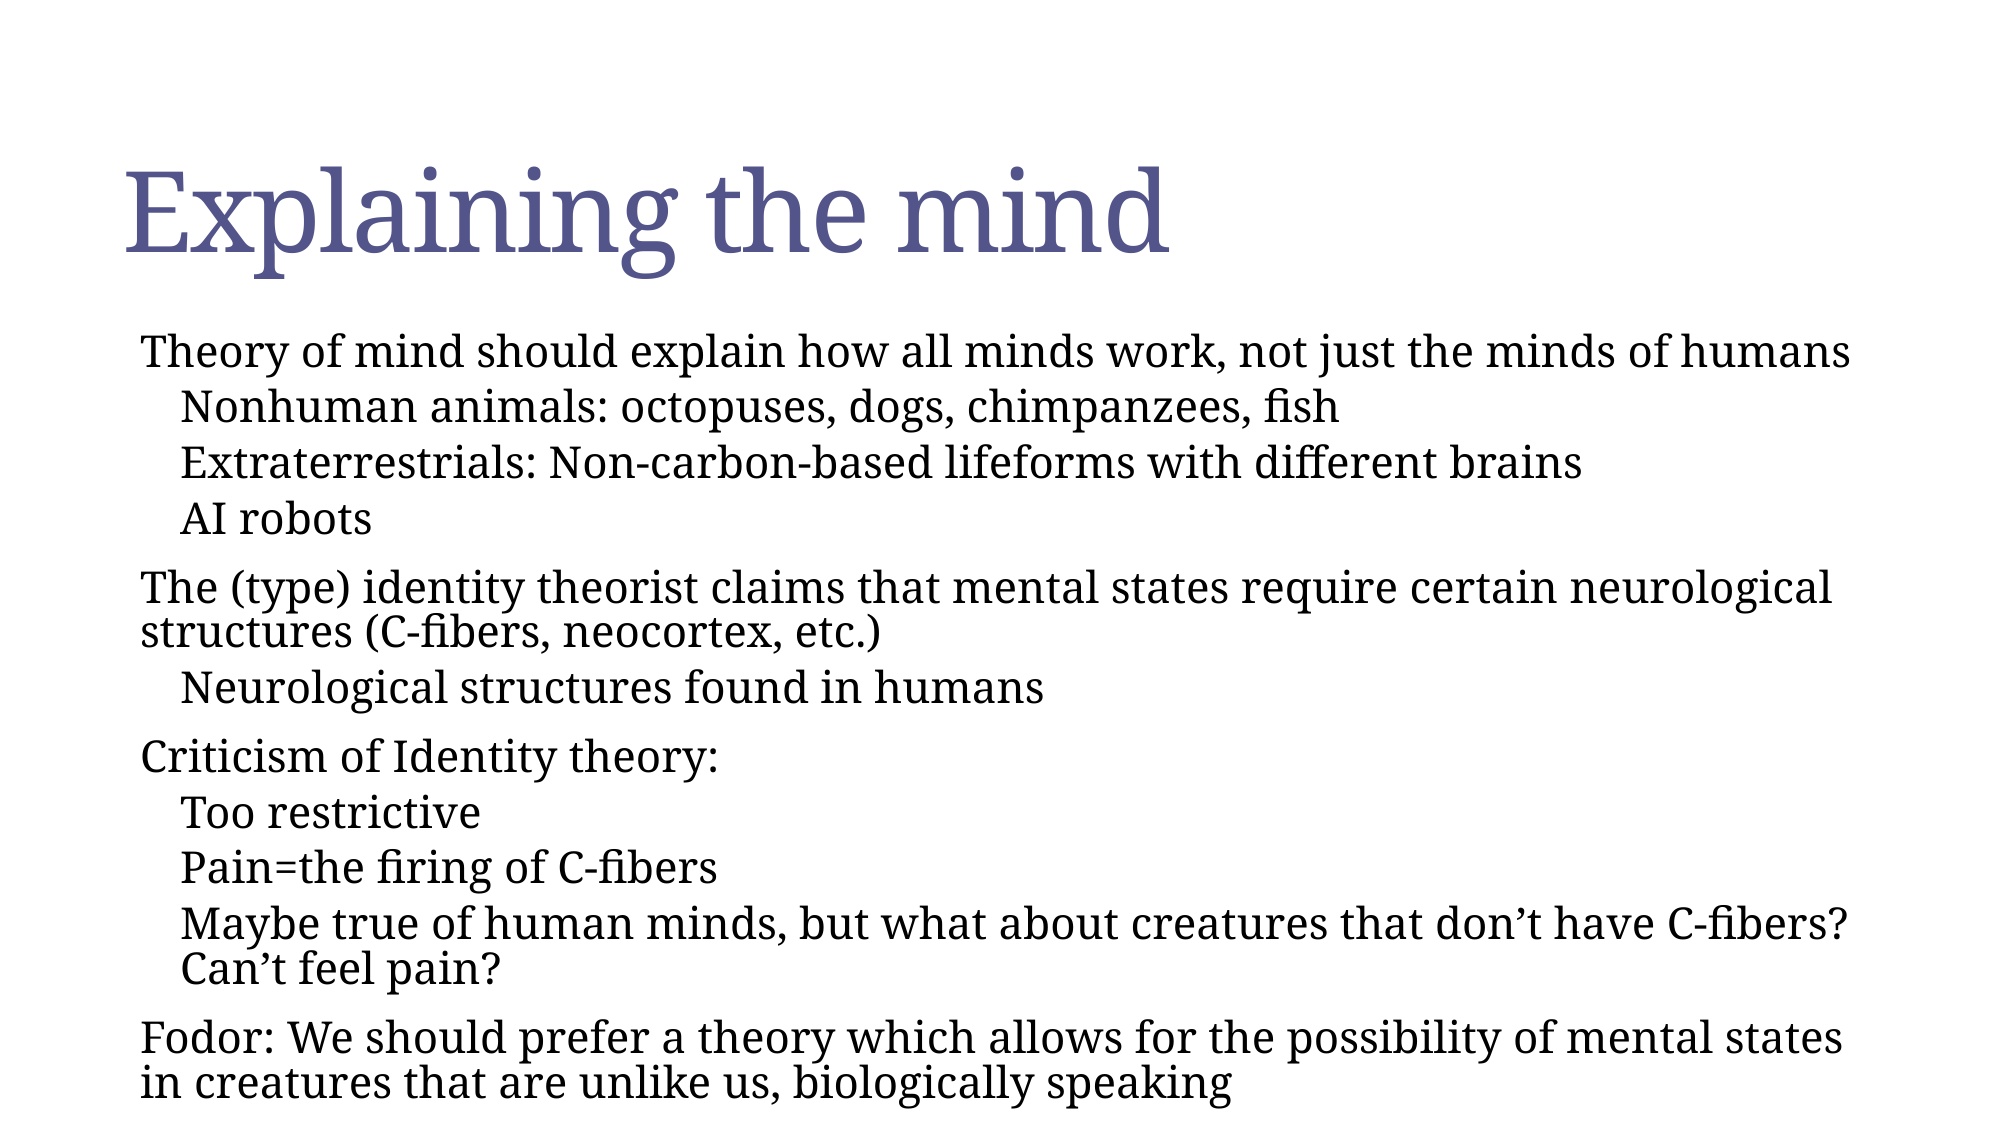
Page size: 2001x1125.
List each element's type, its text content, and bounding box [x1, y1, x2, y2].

title Explaining the mind [107, 81, 1875, 354]
list Theory of mind should explain how all minds work, not just the minds of humans Nonhuman animals: octopuses, dogs, chimpanzees, fish Extraterrestrials: Non-carbon-based lifeforms with different brains AI robots The (type) identity theorist claims that mental states require certain neurological structures (C-fibers, neocortex, etc.) Neurological structures found in humans Criticism of Identity theory: Too restrictive Pain=the firing of C-fibers Maybe true of human minds, but what about creatures that don’t have C-fibers? Can’t feel pain? Fodor: We should prefer a theory which allows for the possibility of mental states in creatures that are unlike us, biologically speaking [110, 323, 1875, 1125]
